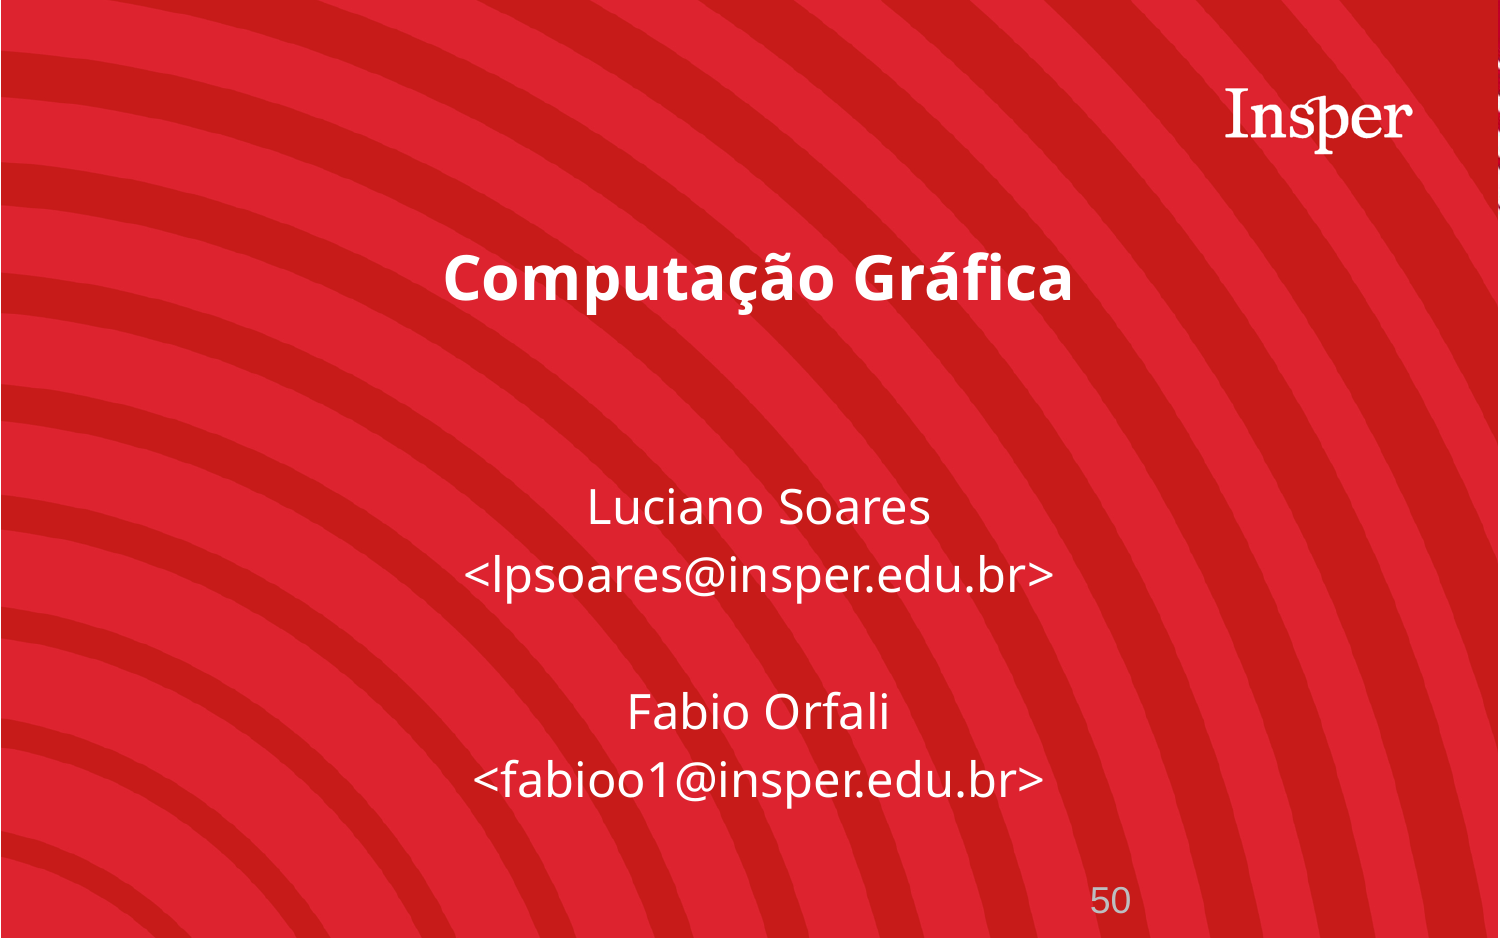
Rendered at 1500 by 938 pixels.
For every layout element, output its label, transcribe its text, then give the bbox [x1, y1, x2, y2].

slide_number ‹#› [1074, 868, 1425, 919]
list Computação Gráfica [156, 230, 1362, 328]
list Luciano Soares <lpsoares@insper.edu.br> Fabio Orfali <fabioo1@insper.edu.br> [257, 468, 1262, 846]
picture [1, 0, 1500, 938]
